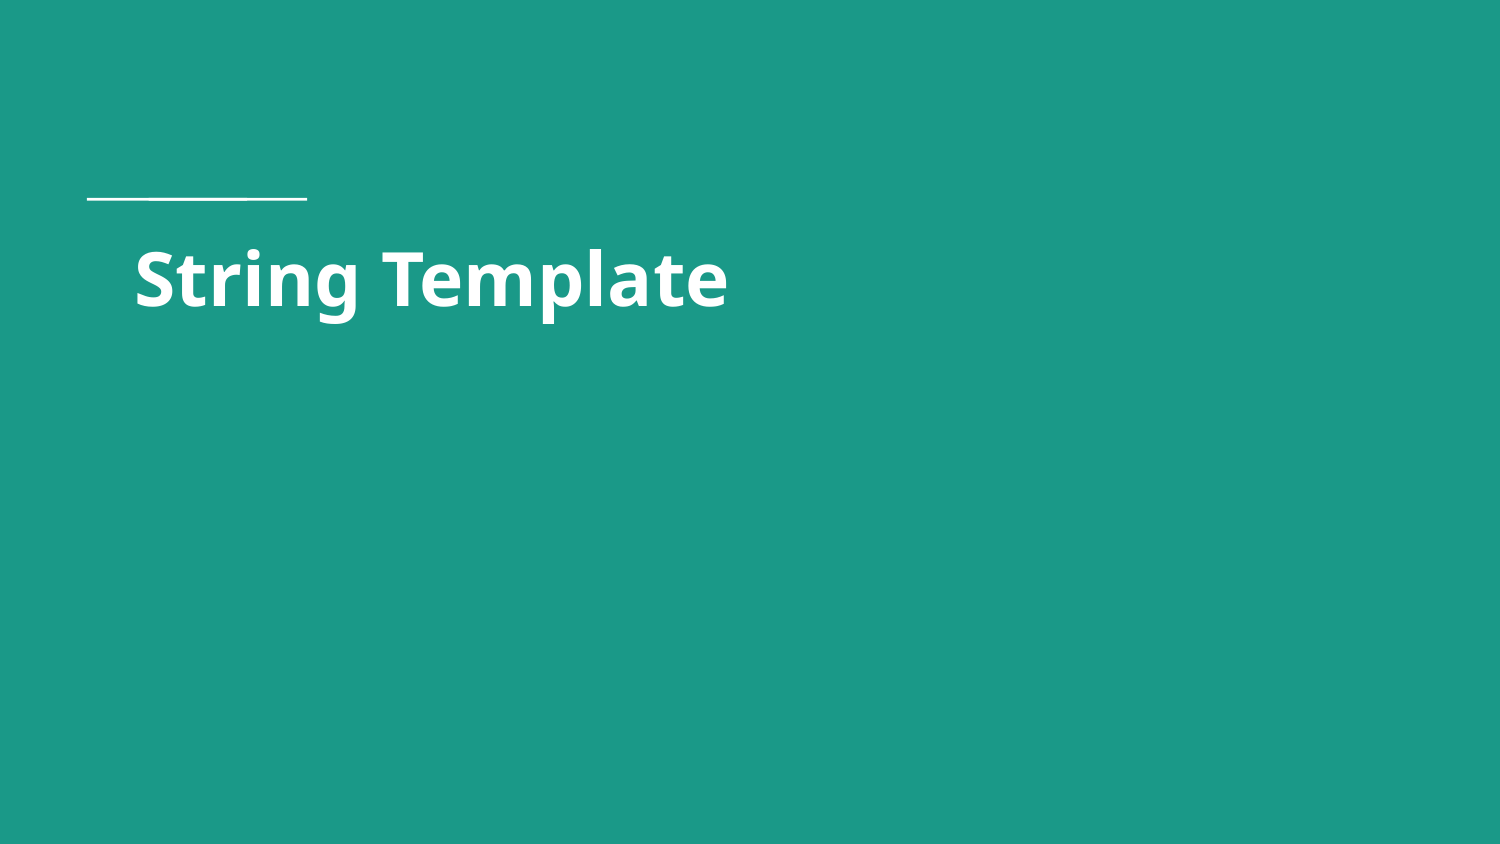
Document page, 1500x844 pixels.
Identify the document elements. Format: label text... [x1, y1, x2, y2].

title String Template [119, 216, 1381, 466]
